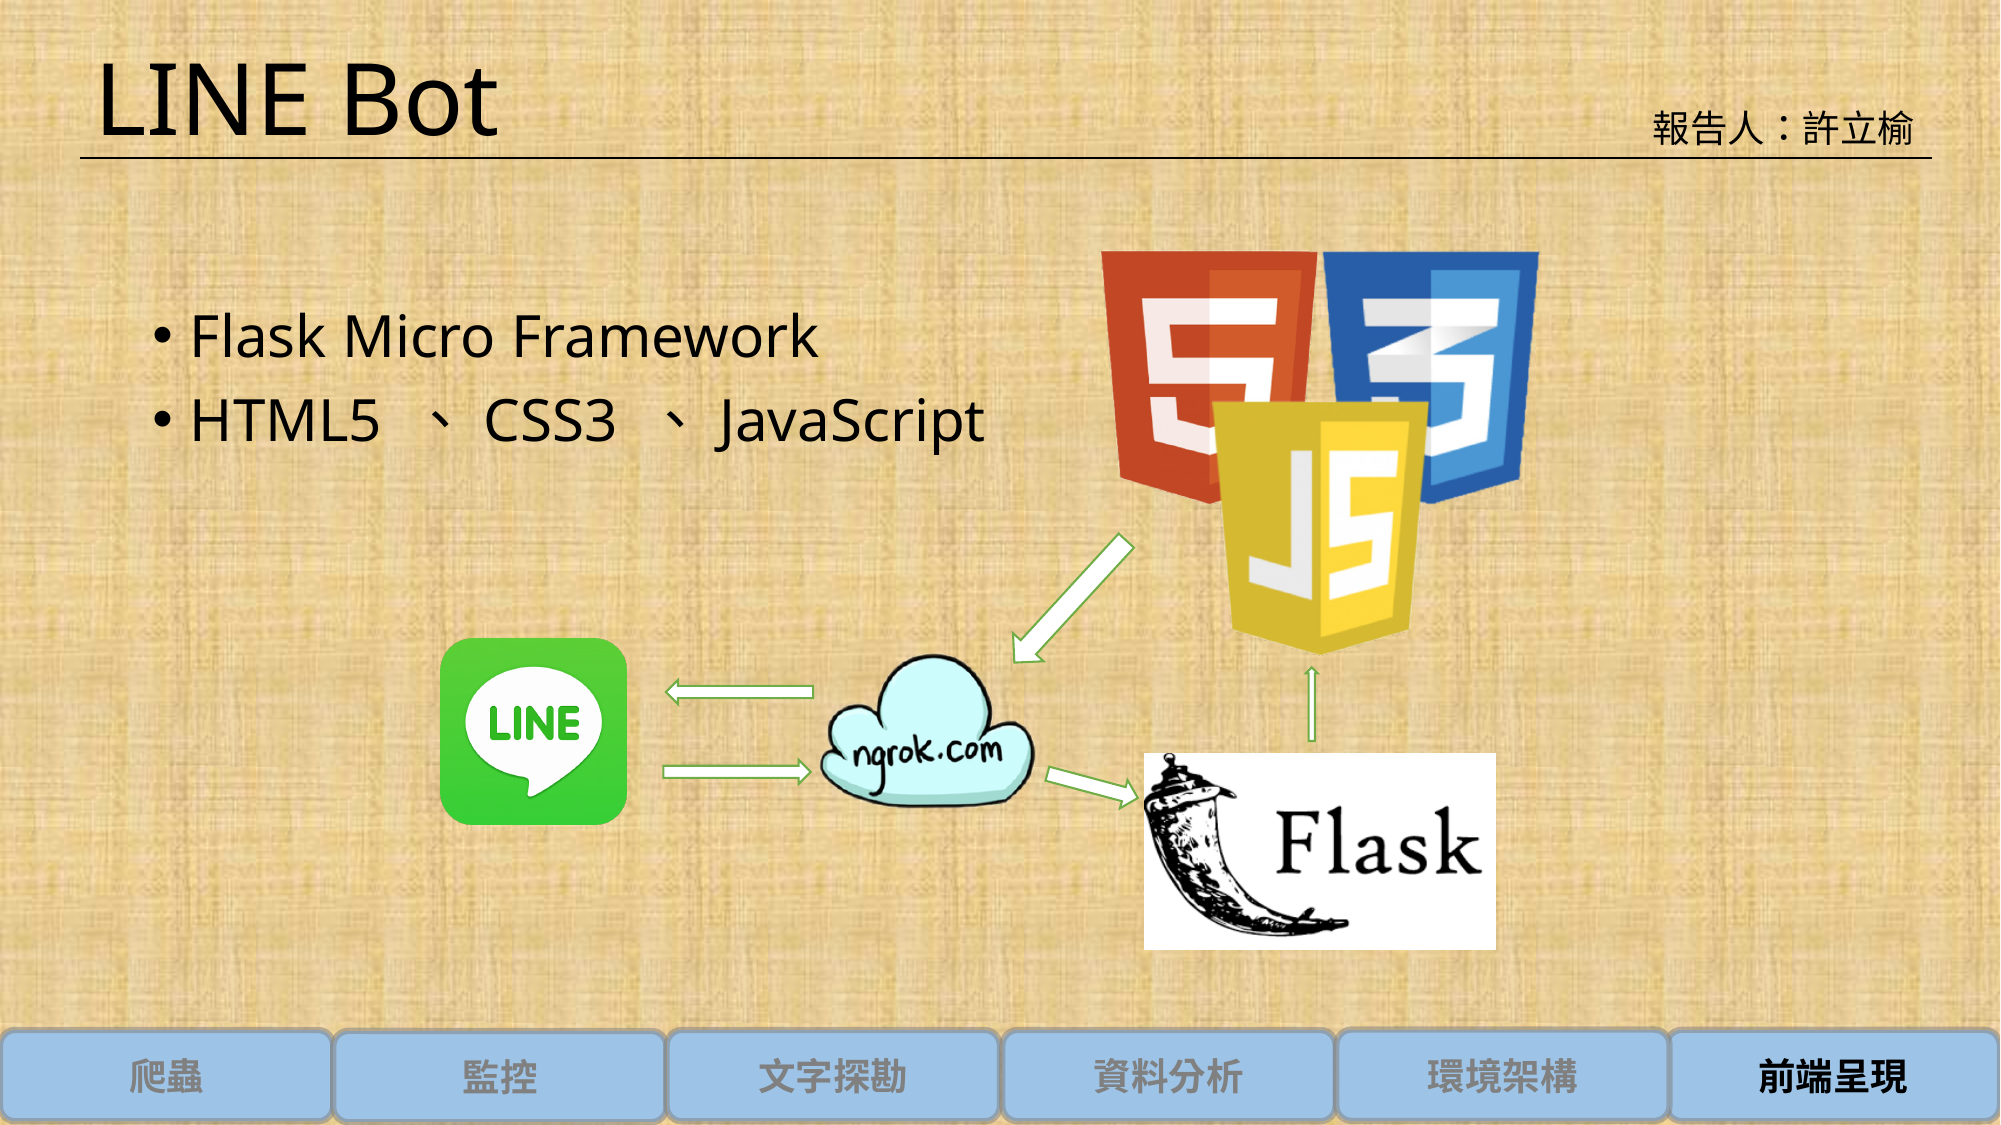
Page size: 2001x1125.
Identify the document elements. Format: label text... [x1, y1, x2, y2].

text_box [662, 757, 813, 787]
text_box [0, 1029, 2000, 1123]
picture [0, 0, 2001, 1125]
text_box [1044, 765, 1140, 811]
list Flask Micro Framework HTML5 、CSS3 、JavaScript [137, 299, 1863, 1014]
text_box LINE Bot [79, 28, 816, 163]
text_box 報告人：許立榆 [1636, 97, 1931, 158]
text_box [1303, 665, 1321, 743]
text_box [664, 677, 815, 707]
text_box [1011, 552, 1100, 663]
